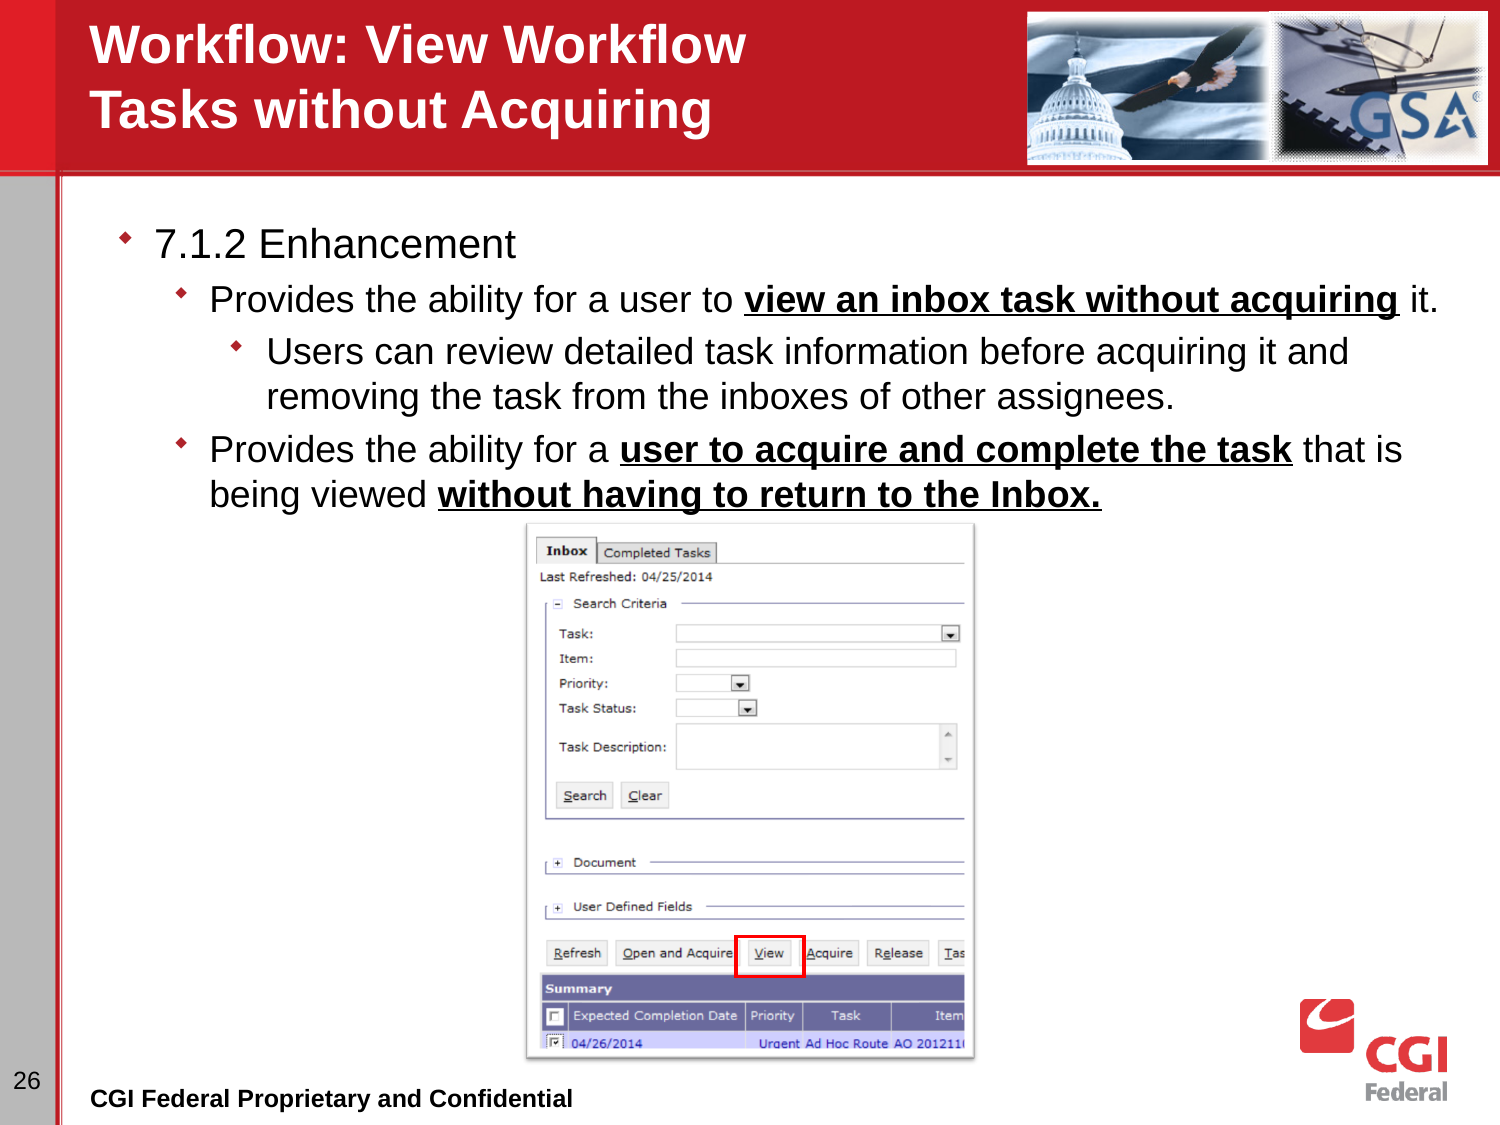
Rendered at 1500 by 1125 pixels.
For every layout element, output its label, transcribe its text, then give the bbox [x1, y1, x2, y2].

picture [0, 0, 1500, 1125]
slide_number 26 [0, 1024, 59, 1103]
picture [1300, 999, 1447, 1101]
title Workflow: View Workflow Tasks without Acquiring [74, 54, 1286, 147]
footer CGI Federal Proprietary and Confidential [74, 1074, 1226, 1125]
picture [520, 519, 980, 1067]
list 7.1.2 Enhancement Provides the ability for a user to view an inbox task without acquiring it. Users can review detailed task information before acquiring it and removing the task from the inboxes of other assignees. Provides the ability for a user to acquire and complete the task that is being viewed without having to return to the Inbox. [101, 209, 1476, 953]
